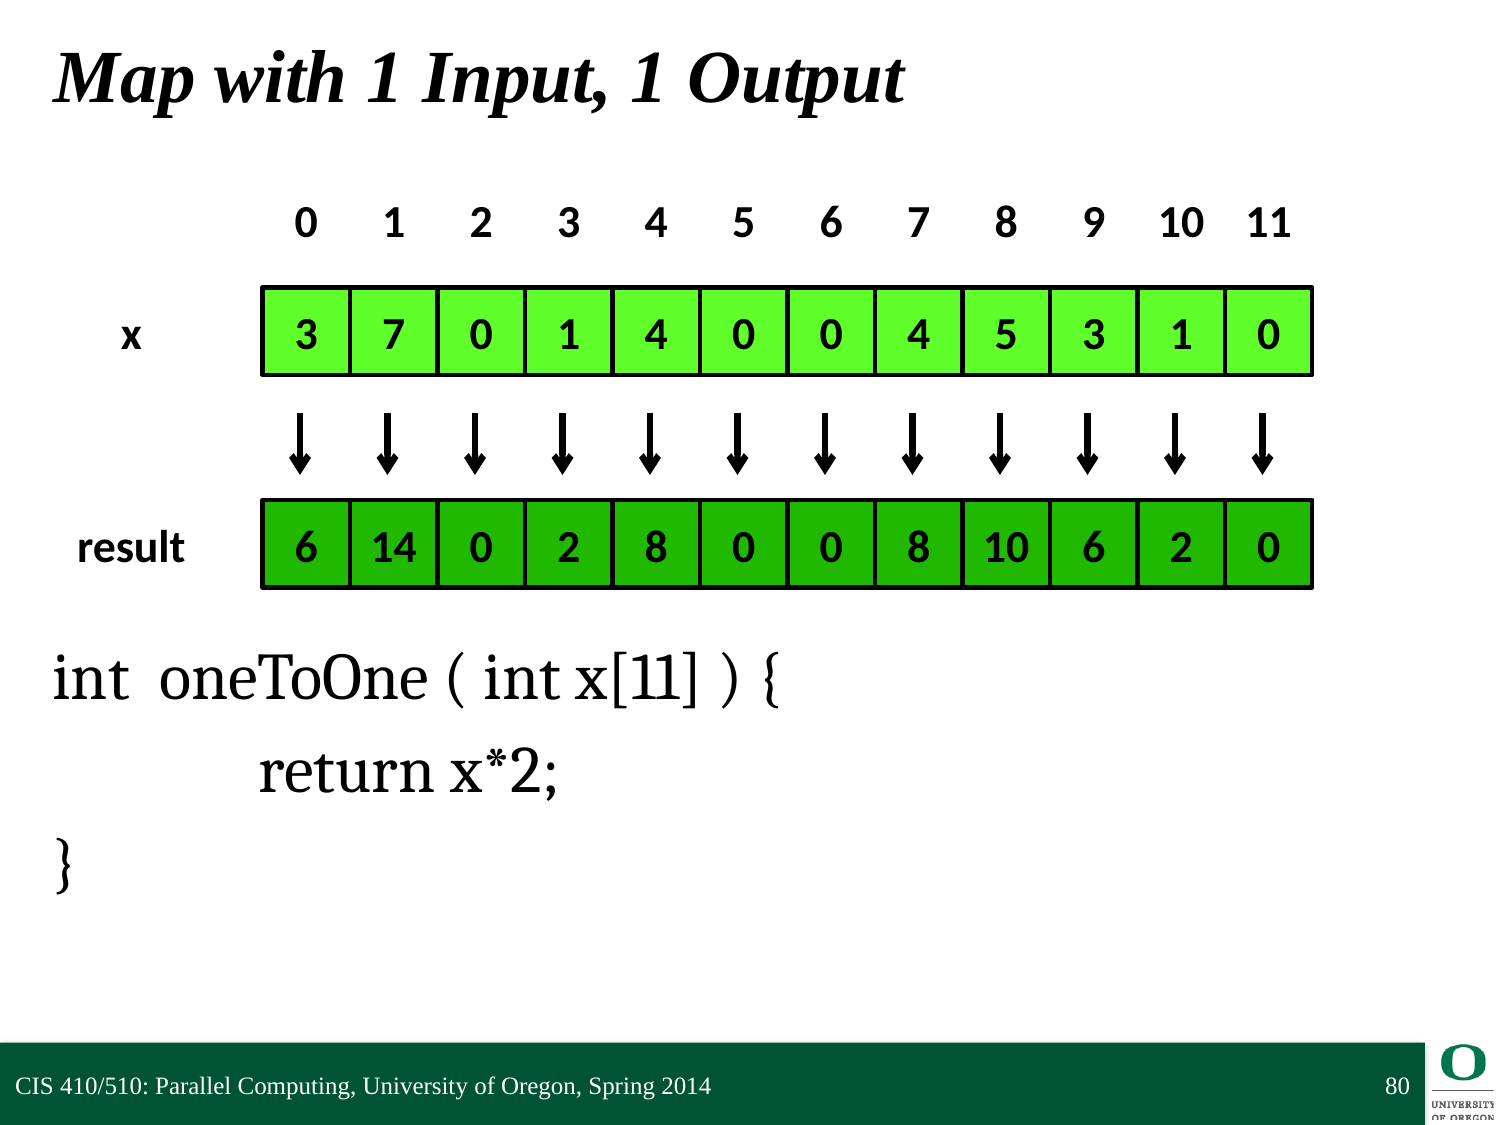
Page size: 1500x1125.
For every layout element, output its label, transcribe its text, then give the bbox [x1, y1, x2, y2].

text_box 14 [348, 498, 435, 590]
text_box 4 [610, 285, 698, 377]
text_box 4 [873, 285, 960, 377]
text_box 5 [698, 173, 785, 264]
text_box 0 [698, 498, 785, 590]
text_box 1 [348, 173, 435, 264]
slide_number 80 [1074, 1044, 1425, 1125]
text_box 3 [523, 173, 610, 264]
text_box 8 [960, 173, 1048, 264]
text_box 8 [873, 498, 960, 590]
text_box 0 [435, 285, 523, 377]
footer CIS 410/510: Parallel Computing, University of Oregon, Spring 2014 [0, 1044, 988, 1125]
text_box 0 [698, 285, 785, 377]
text_box 2 [1135, 498, 1223, 590]
text_box result [35, 498, 227, 590]
text_box 0 [1223, 498, 1314, 590]
text_box 0 [435, 498, 523, 590]
text_box 8 [610, 498, 698, 590]
text_box int oneToOne ( int x[11] ) { return x*2; } [37, 624, 1438, 938]
text_box 10 [960, 498, 1048, 590]
text_box 1 [1135, 285, 1223, 377]
text_box 3 [260, 285, 348, 377]
text_box 11 [1223, 173, 1314, 264]
text_box 2 [523, 498, 610, 590]
text_box 9 [1048, 173, 1135, 264]
text_box 4 [610, 173, 698, 264]
text_box 3 [1048, 285, 1135, 377]
text_box 0 [785, 498, 873, 590]
text_box 7 [873, 173, 960, 264]
text_box 7 [348, 285, 435, 377]
text_box 6 [1048, 498, 1135, 590]
text_box 10 [1135, 173, 1223, 264]
text_box 0 [1223, 285, 1314, 377]
text_box x [35, 285, 227, 377]
text_box 1 [523, 285, 610, 377]
text_box 2 [435, 173, 523, 264]
text_box 0 [785, 285, 873, 377]
text_box 6 [260, 498, 348, 590]
text_box 0 [260, 173, 348, 264]
title Map with 1 Input, 1 Output [39, 0, 1500, 145]
text_box 5 [960, 285, 1048, 377]
text_box 6 [785, 173, 873, 264]
